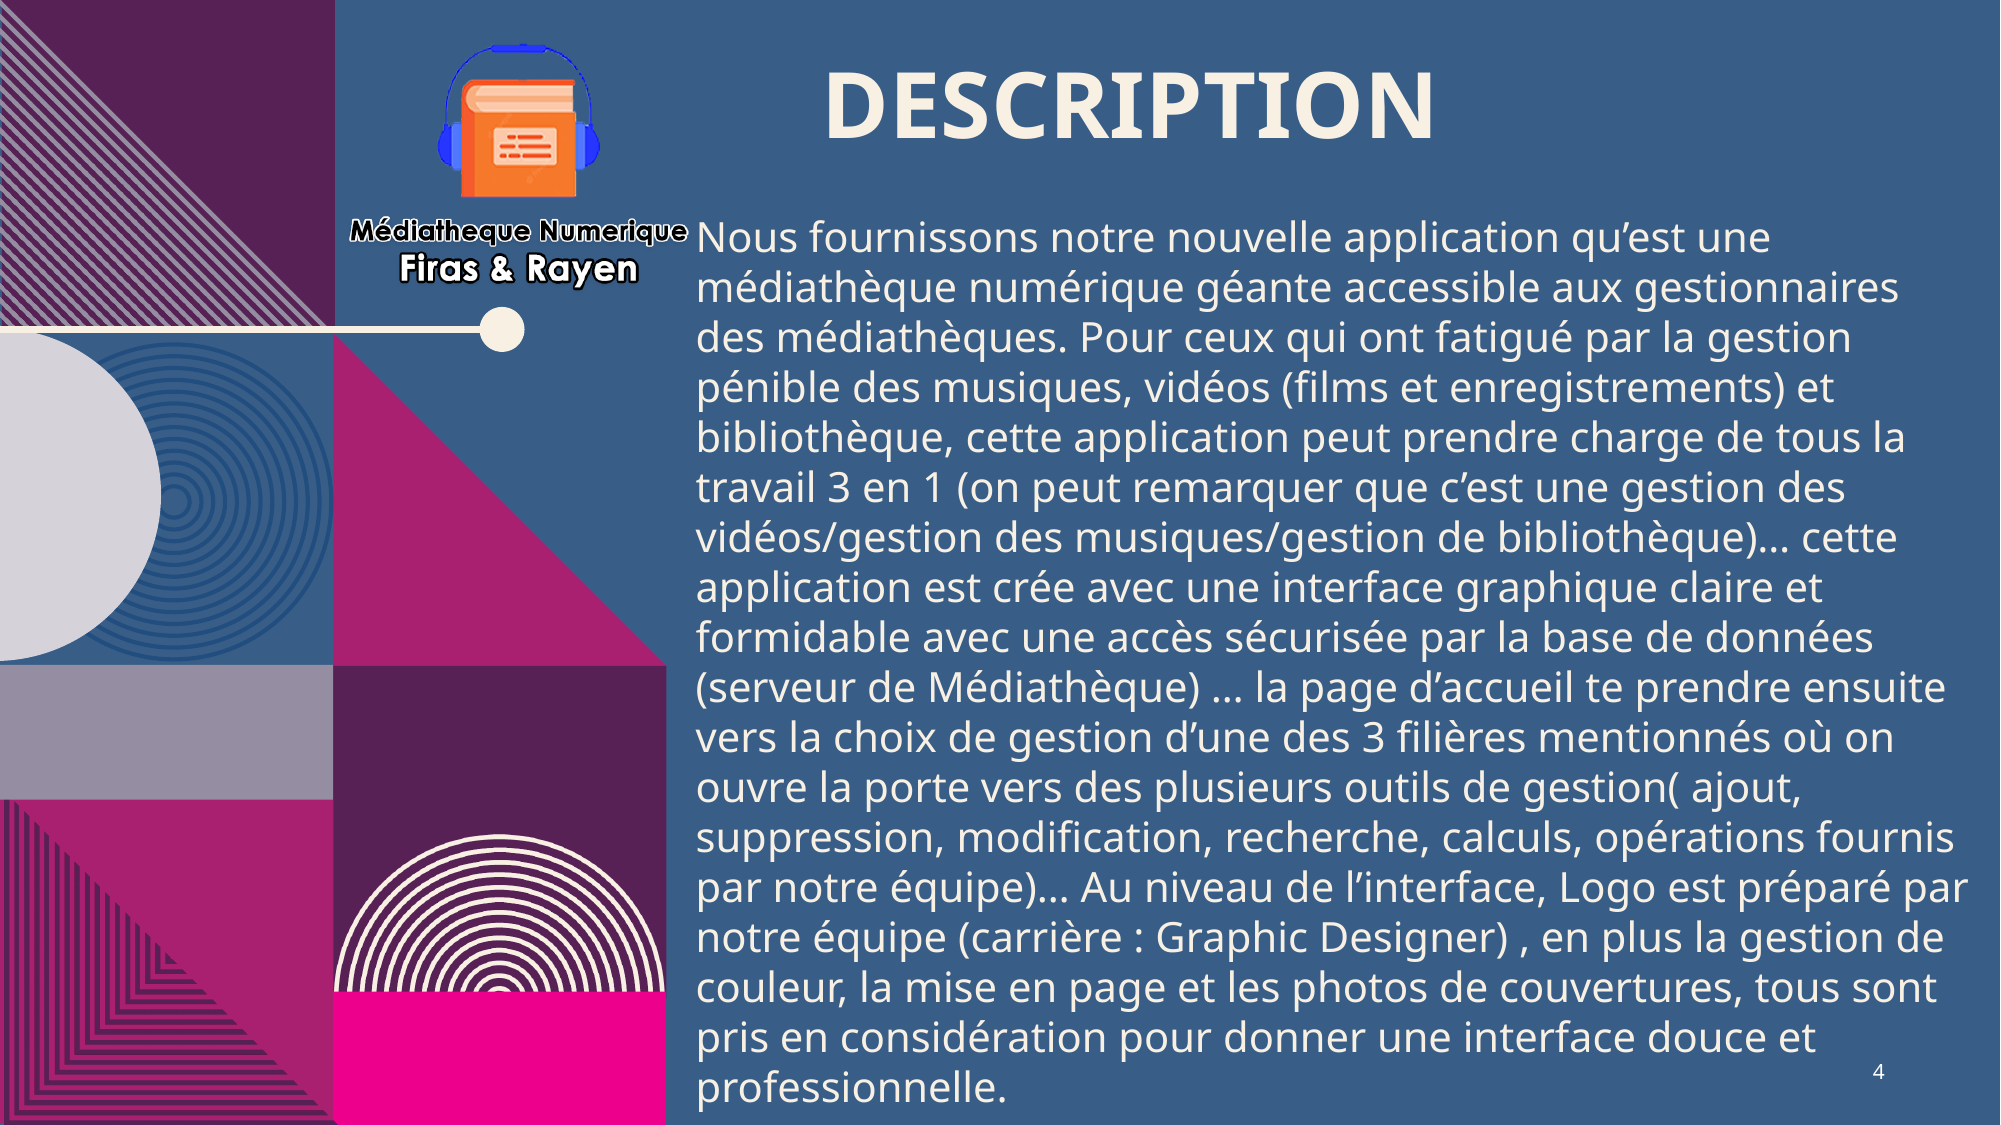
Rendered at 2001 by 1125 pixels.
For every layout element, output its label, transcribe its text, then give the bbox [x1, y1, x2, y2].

list Nous fournissons notre nouvelle application qu’est une médiathèque numérique géante accessible aux gestionnaires des médiathèques. Pour ceux qui ont fatigué par la gestion pénible des musiques, vidéos (films et enregistrements) et bibliothèque, cette application peut prendre charge de tous la travail 3 en 1 (on peut remarquer que c’est une gestion des vidéos/gestion des musiques/gestion de bibliothèque)… cette application est crée avec une interface graphique claire et formidable avec une accès sécurisée par la base de données (serveur de Médiathèque) … la page d’accueil te prendre ensuite vers la choix de gestion d’une des 3 filières mentionnés où on ouvre la porte vers des plusieurs outils de gestion( ajout, suppression, modification, recherche, calculs, opérations fournis par notre équipe)… Au niveau de l’interface, Logo est préparé par notre équipe (carrière : Graphic Designer) , en plus la gestion de couleur, la mise en page et les photos de couvertures, tous sont pris en considération pour donner une interface douce et professionnelle. [680, 202, 1985, 784]
picture [0, 0, 332, 326]
title Description [806, 51, 1922, 202]
slide_number 4 [1824, 1042, 1900, 1103]
picture [4, 791, 665, 1125]
picture [335, 2, 701, 319]
